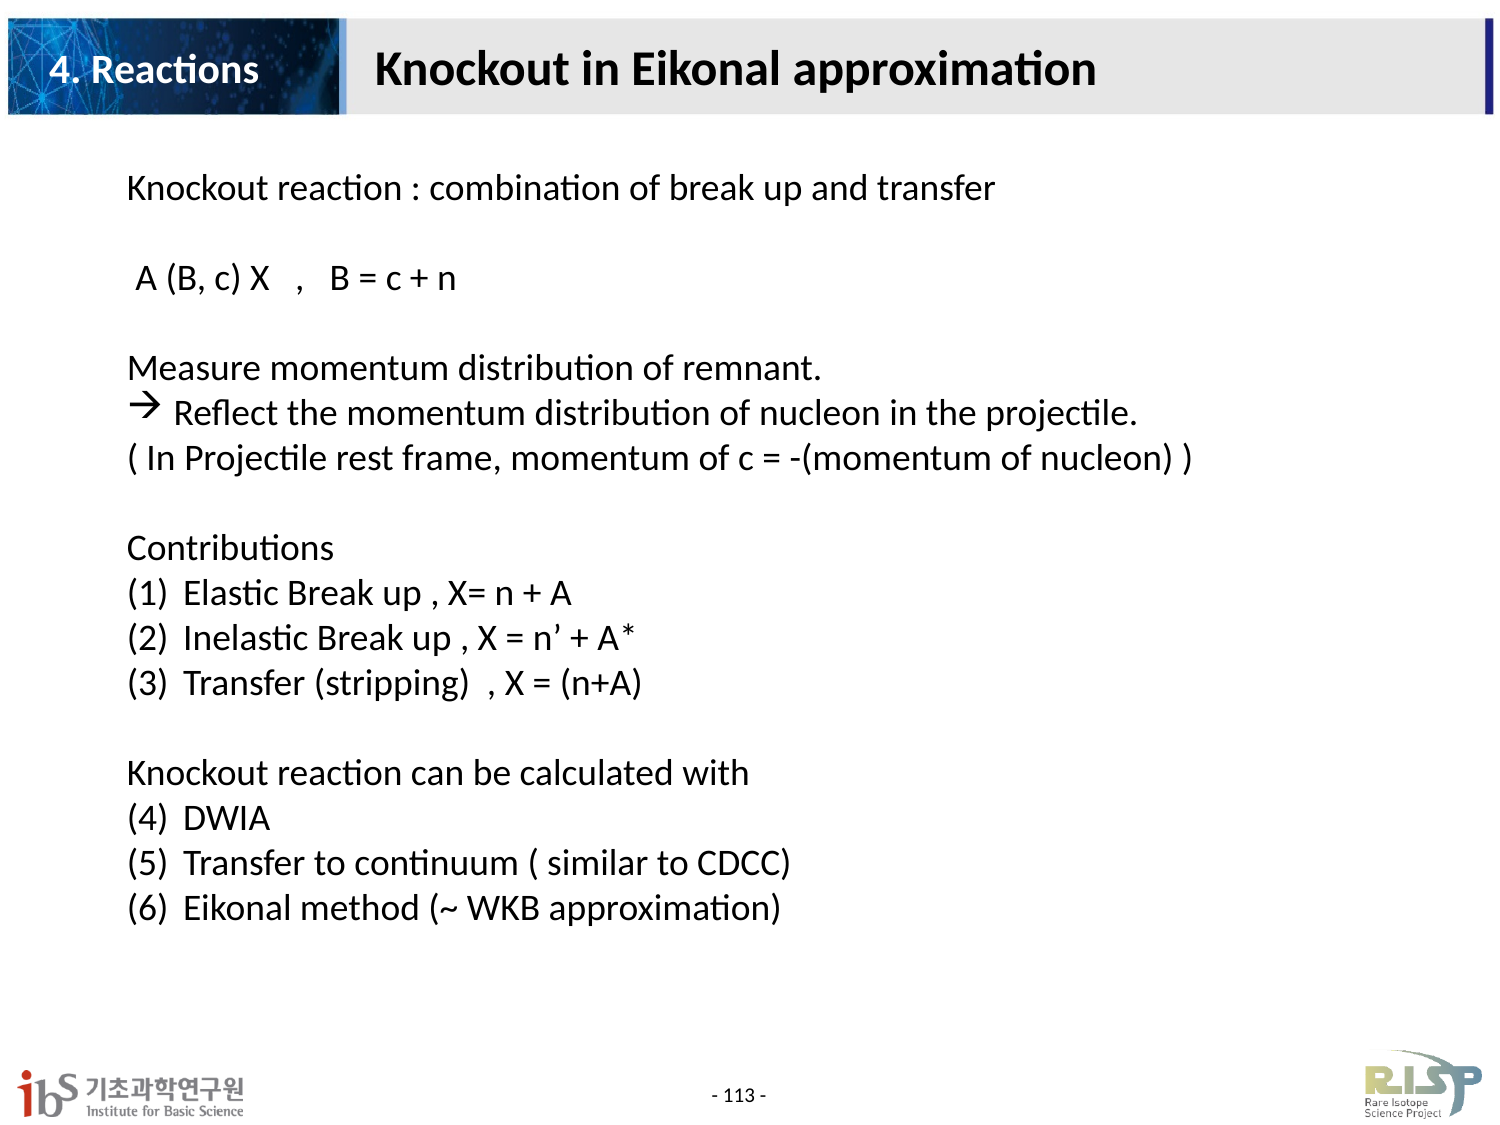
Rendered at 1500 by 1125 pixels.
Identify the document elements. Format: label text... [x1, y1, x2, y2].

text_box Knockout reaction : combination of break up and transfer A (B, c) X , B = c + n Measure momentum distribution of remnant. Reflect the momentum distribution of nucleon in the projectile. ( In Projectile rest frame, momentum of c = -(momentum of nucleon) ) Contributions Elastic Break up , X= n + A Inelastic Break up , X = n’ + A* Transfer (stripping) , X = (n+A) Knockout reaction can be calculated with DWIA Transfer to continuum ( similar to CDCC) Eikonal method (~ WKB approximation) [112, 155, 1341, 935]
picture [17, 1070, 243, 1117]
picture [2, 10, 1500, 130]
picture [1364, 1049, 1482, 1119]
